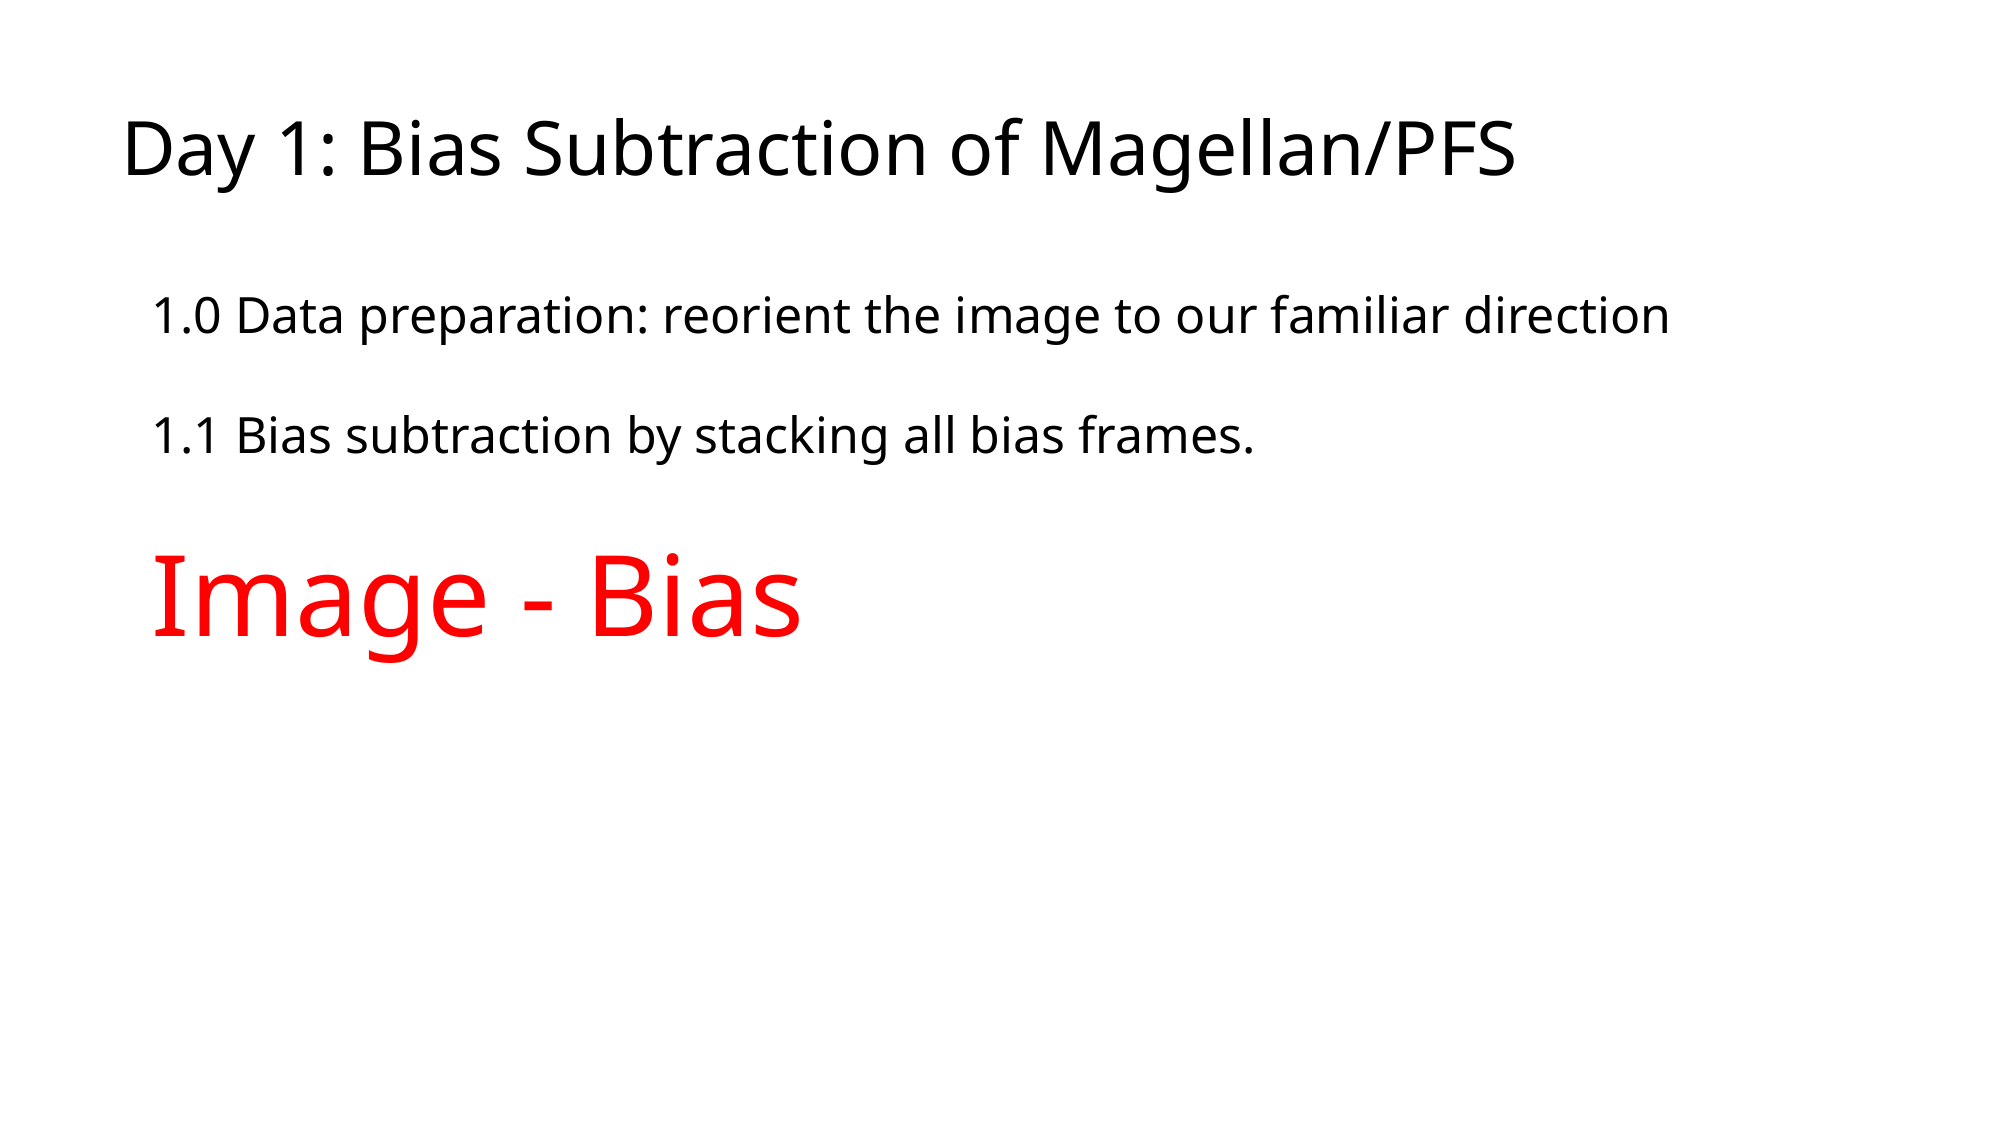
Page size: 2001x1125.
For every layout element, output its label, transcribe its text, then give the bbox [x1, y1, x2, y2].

title Day 1: Bias Subtraction of Magellan/PFS [106, 42, 1832, 260]
text_box 1.0 Data preparation: reorient the image to our familiar direction 1.1 Bias subtraction by stacking all bias frames. Image - Bias [137, 276, 1730, 941]
